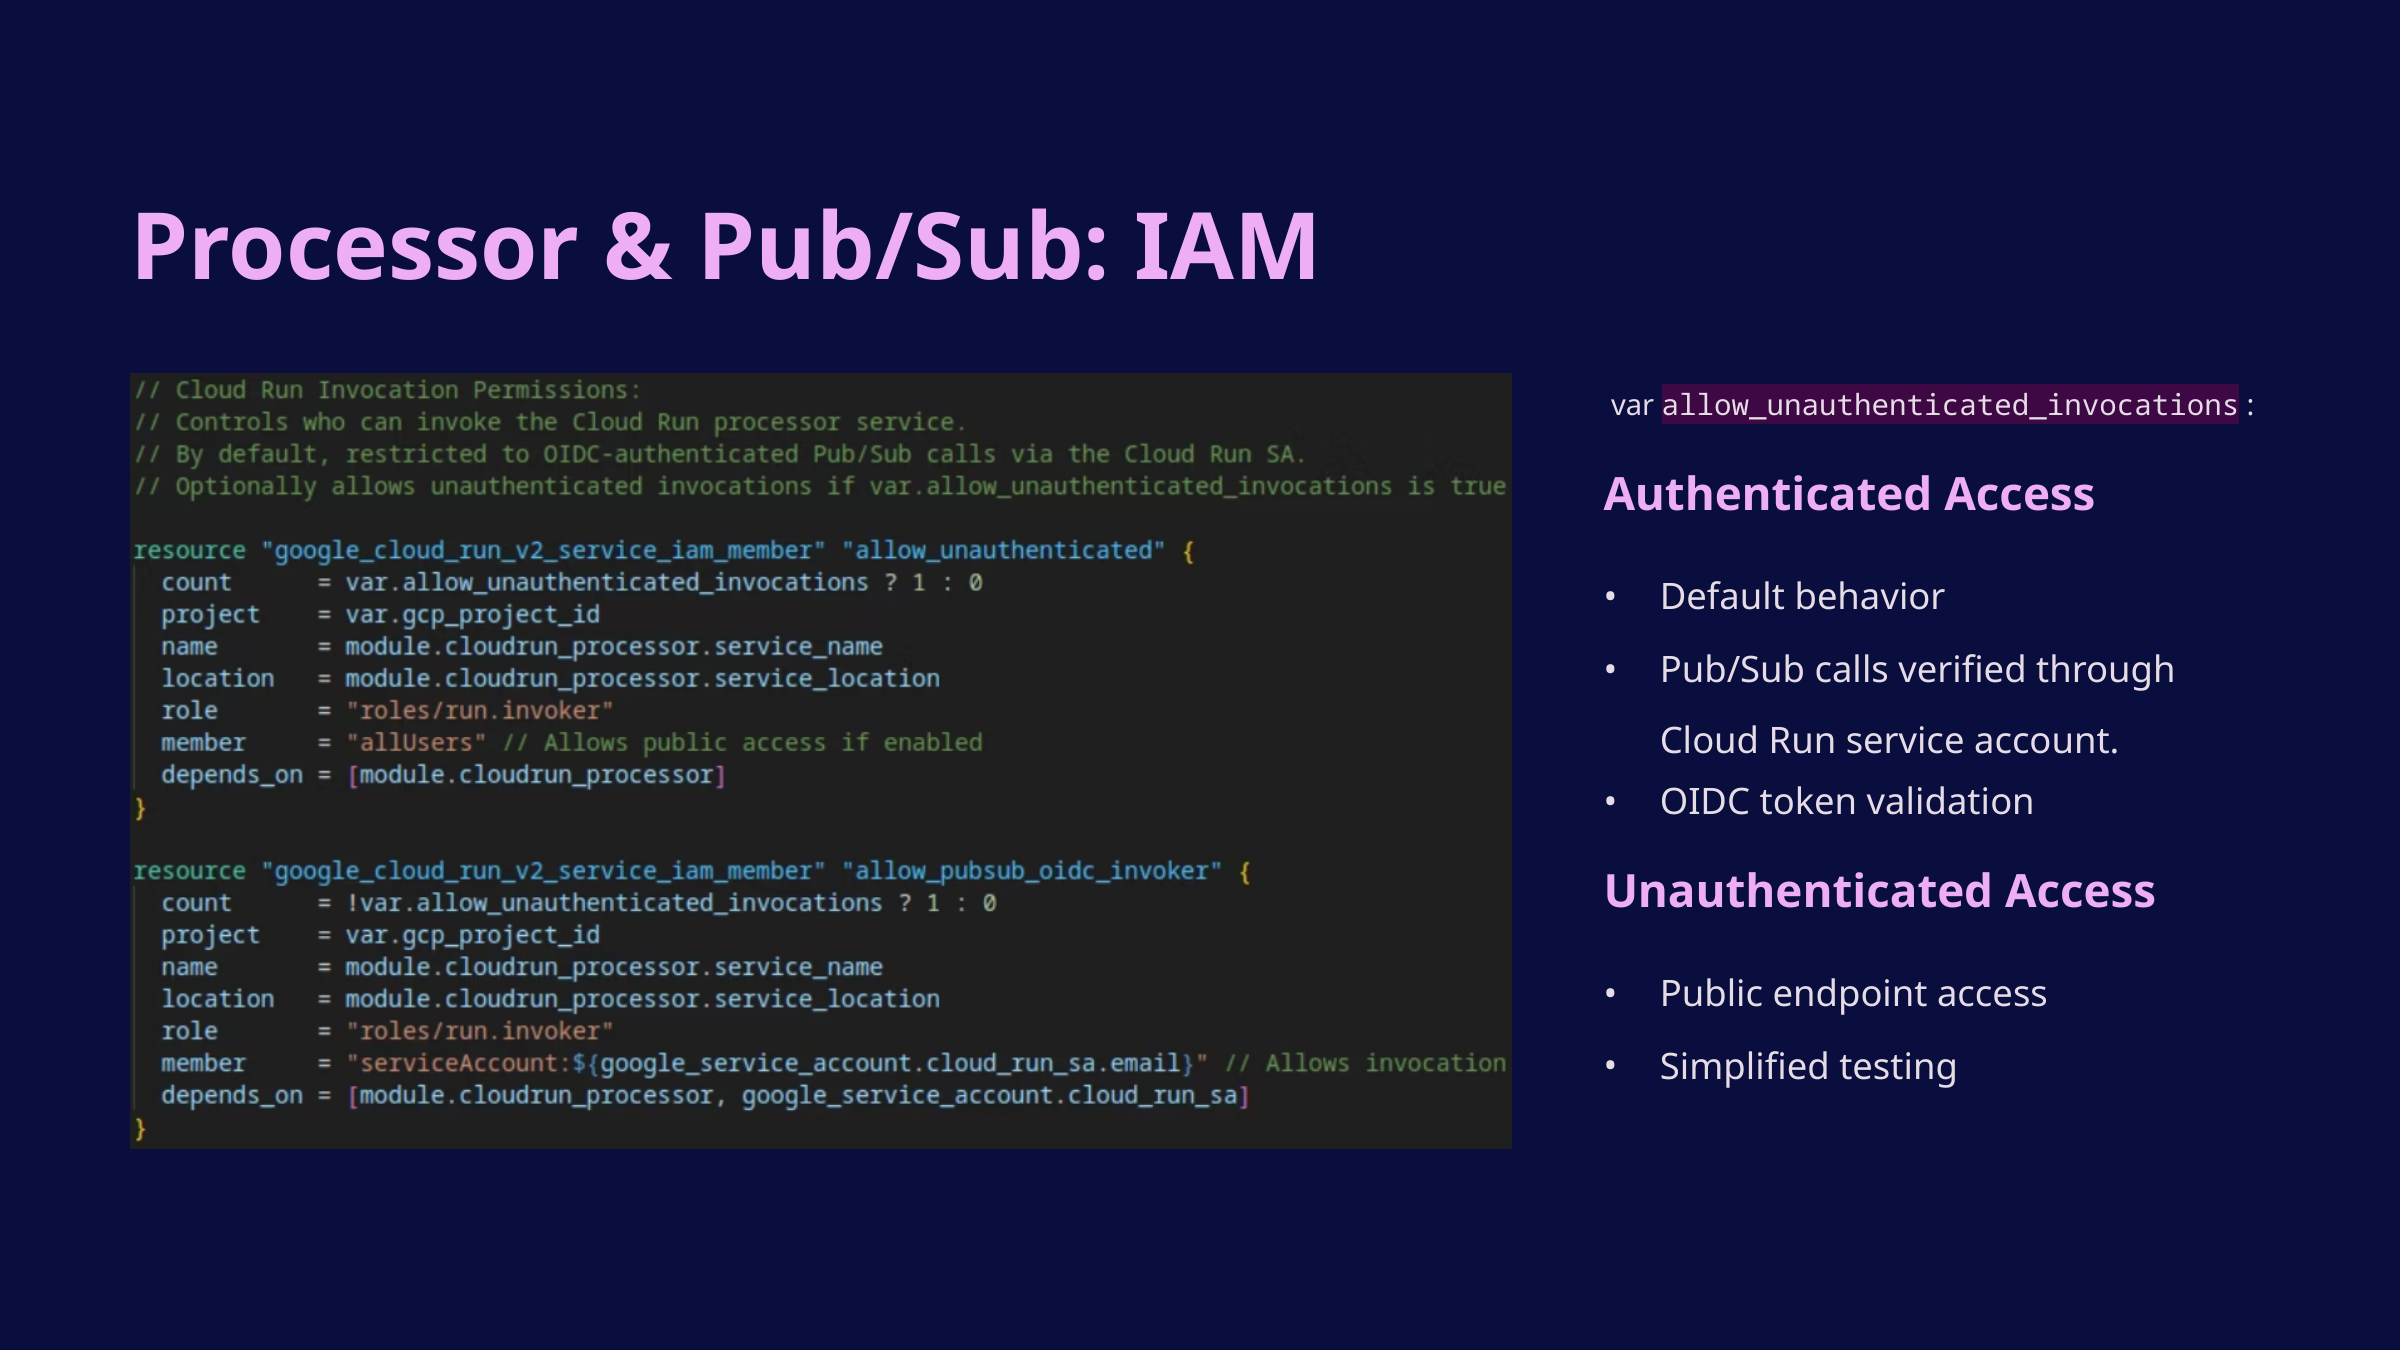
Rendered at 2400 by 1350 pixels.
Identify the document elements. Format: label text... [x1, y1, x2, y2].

text_box Public endpoint access [1603, 943, 2271, 1003]
text_box OIDC token validation [1603, 751, 2271, 811]
text_box Pub/Sub calls verified through Cloud Run service account. [1603, 619, 2271, 739]
text_box Simplified testing [1603, 1015, 2271, 1076]
text_box Default behavior [1603, 546, 2271, 607]
text_box Authenticated Access [1603, 451, 2109, 510]
text_box Processor & Pub/Sub: IAM [130, 159, 1333, 276]
text_box var allow_unauthenticated_invocations : [1603, 365, 2271, 415]
text_box Unauthenticated Access [1603, 847, 2169, 906]
picture [129, 373, 1512, 1149]
